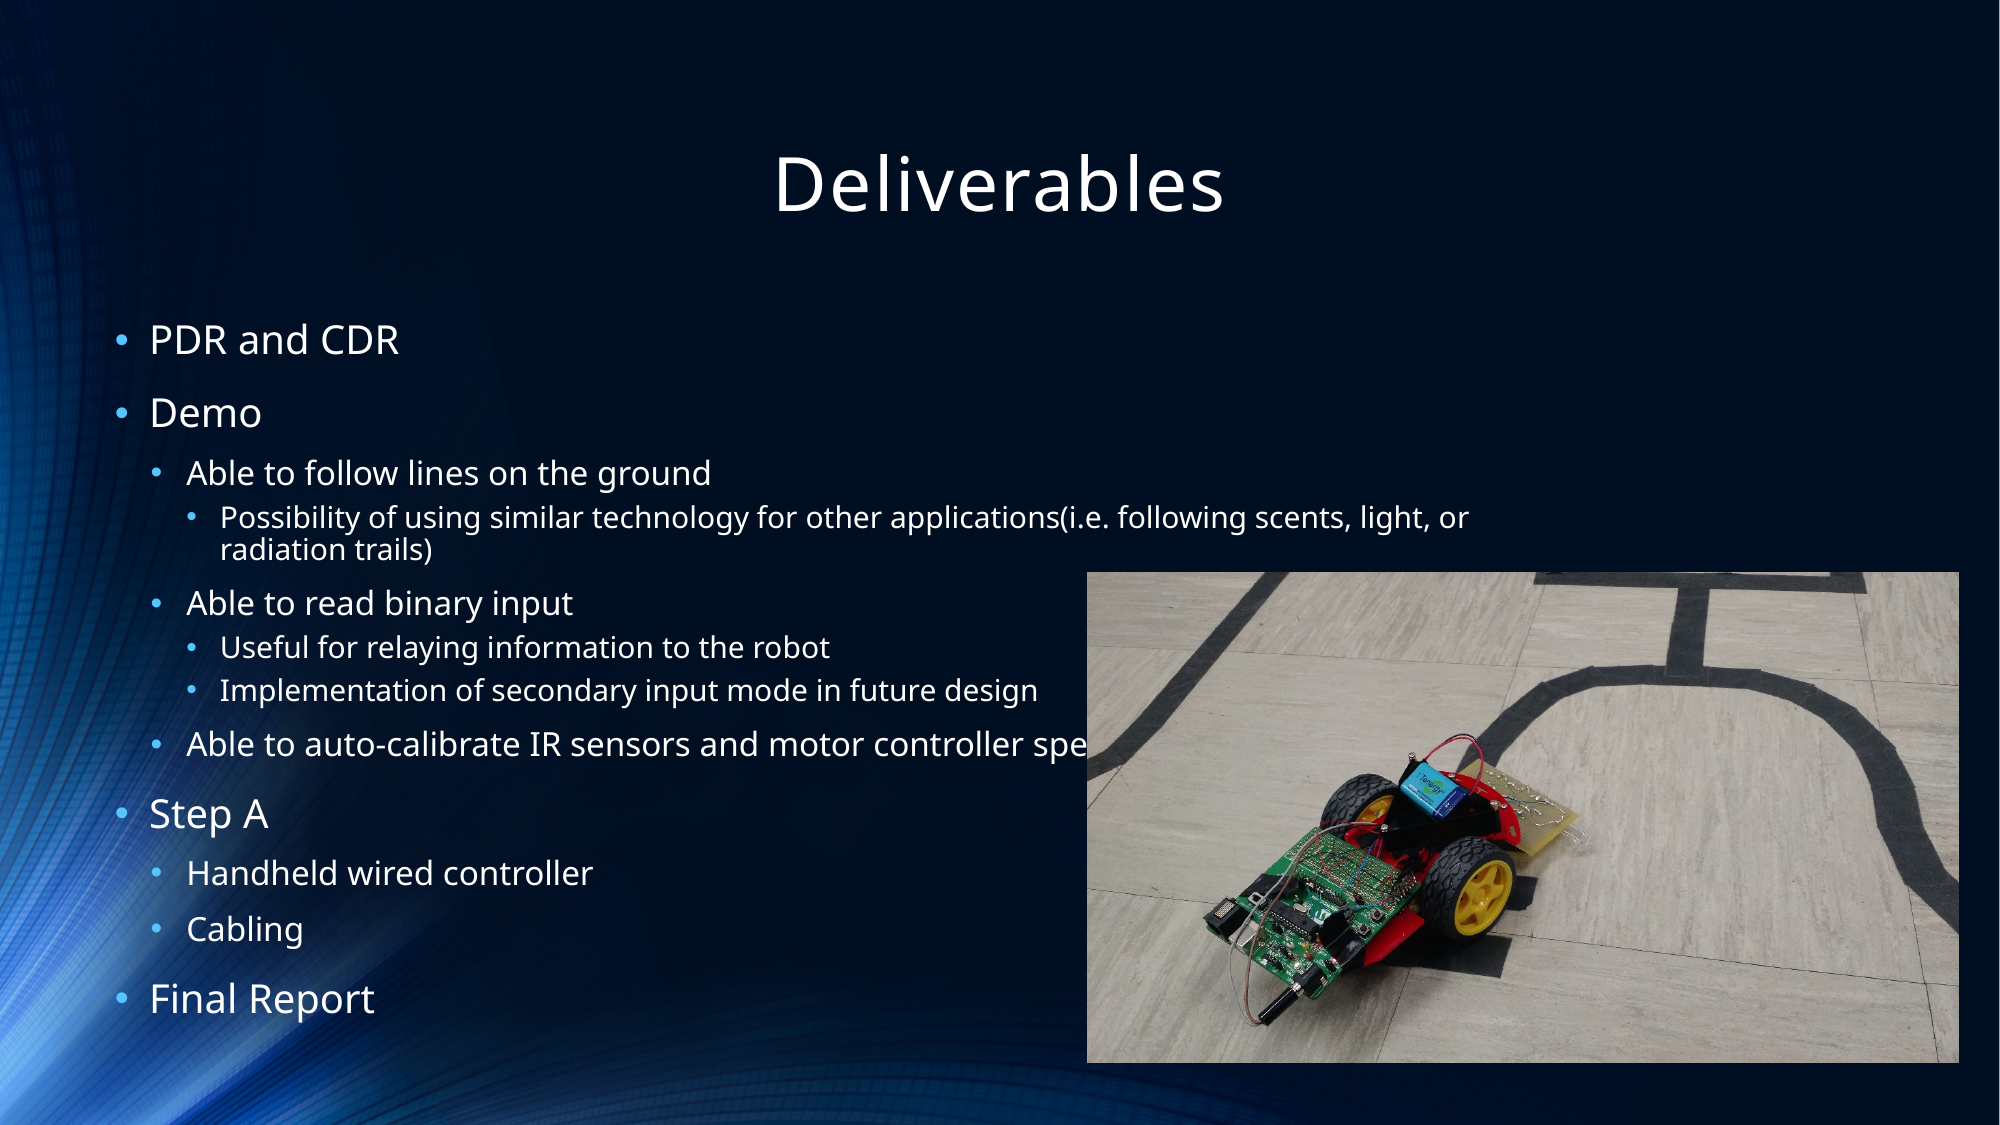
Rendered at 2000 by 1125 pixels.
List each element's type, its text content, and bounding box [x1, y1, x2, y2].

title Deliverables [249, 10, 1750, 236]
picture [0, 0, 2000, 1125]
list PDR and CDR Demo Able to follow lines on the ground Possibility of using similar technology for other applications(i.e. following scents, light, or radiation trails) Able to read binary input Useful for relaying information to the robot Implementation of secondary input mode in future design Able to auto-calibrate IR sensors and motor controller speed Step A Handheld wired controller Cabling Final Report [99, 312, 1599, 1038]
